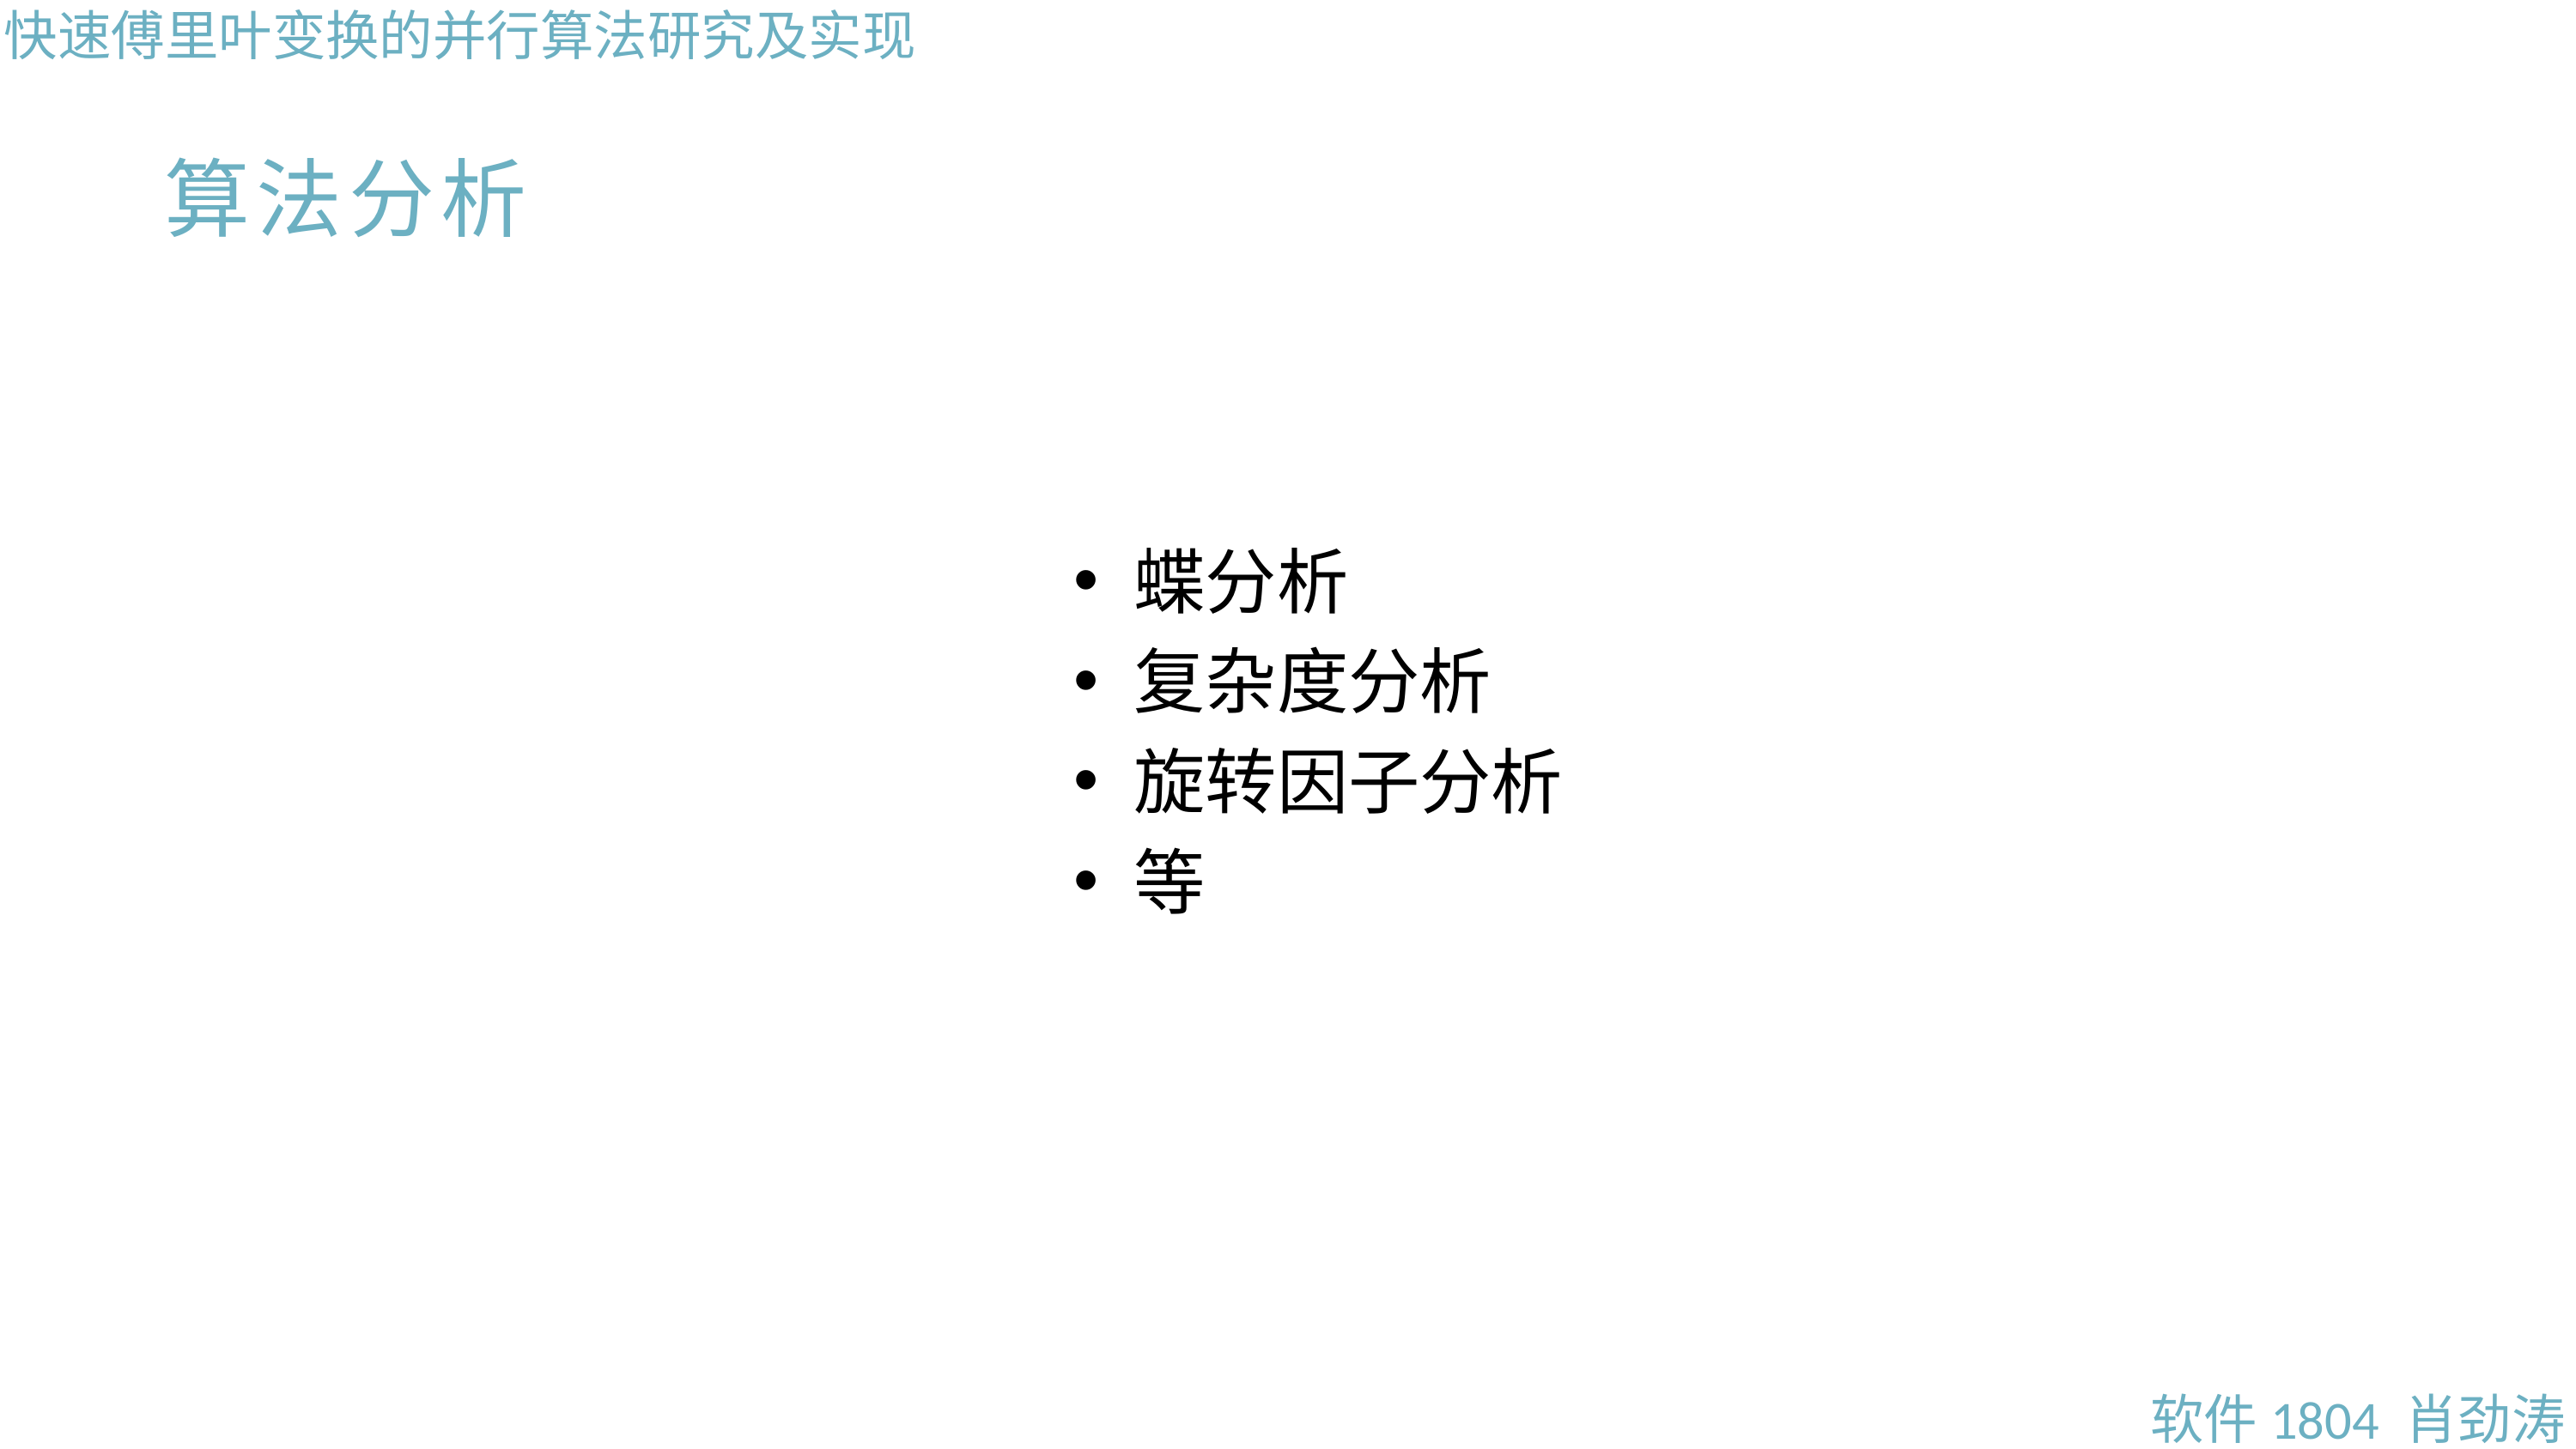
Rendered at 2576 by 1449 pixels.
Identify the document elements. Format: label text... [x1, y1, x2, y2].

text_box 软件1804 肖劲涛 [2140, 1374, 2576, 1449]
text_box 蝶分析 复杂度分析 旋转因子分析 等 [1012, 522, 1564, 923]
text_box 快速傅里叶变换的并行算法研究及实现 [0, 0, 920, 66]
text_box 算法分析 [144, 149, 546, 248]
